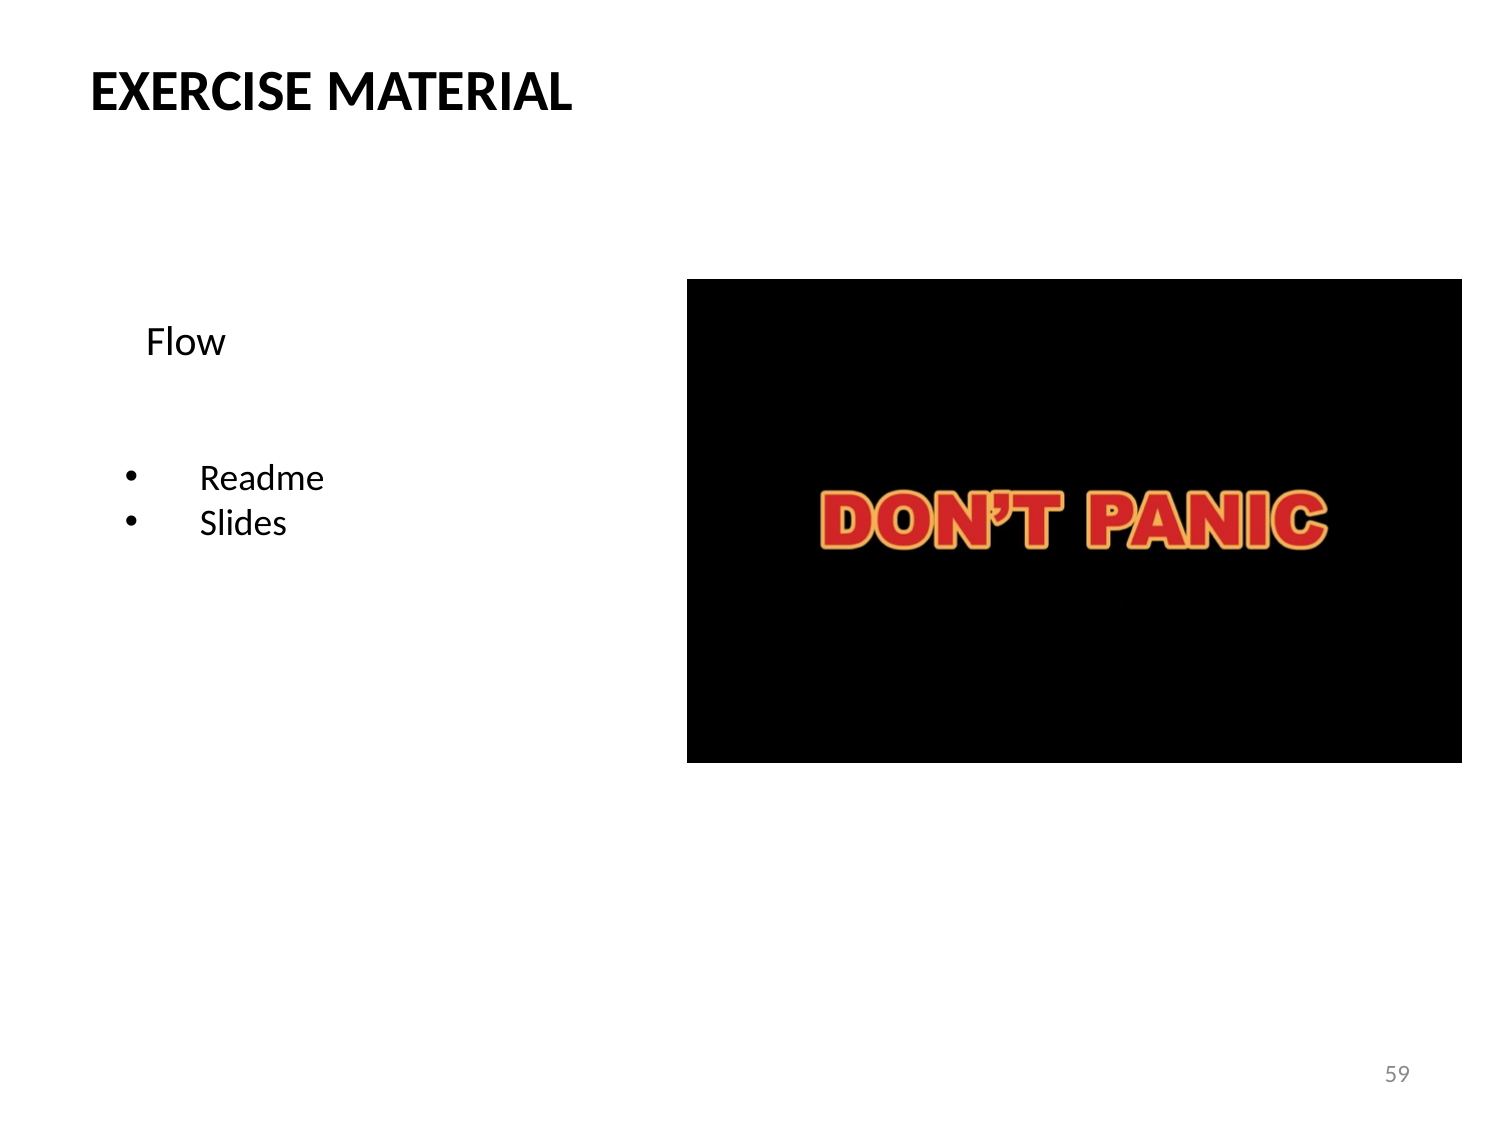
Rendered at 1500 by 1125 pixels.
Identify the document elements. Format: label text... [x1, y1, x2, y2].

text_box Readme Slides [110, 445, 591, 551]
text_box Flow [121, 306, 682, 371]
slide_number 59 [1074, 1042, 1425, 1103]
title Exercise material [75, 45, 1425, 233]
picture [687, 279, 1463, 764]
